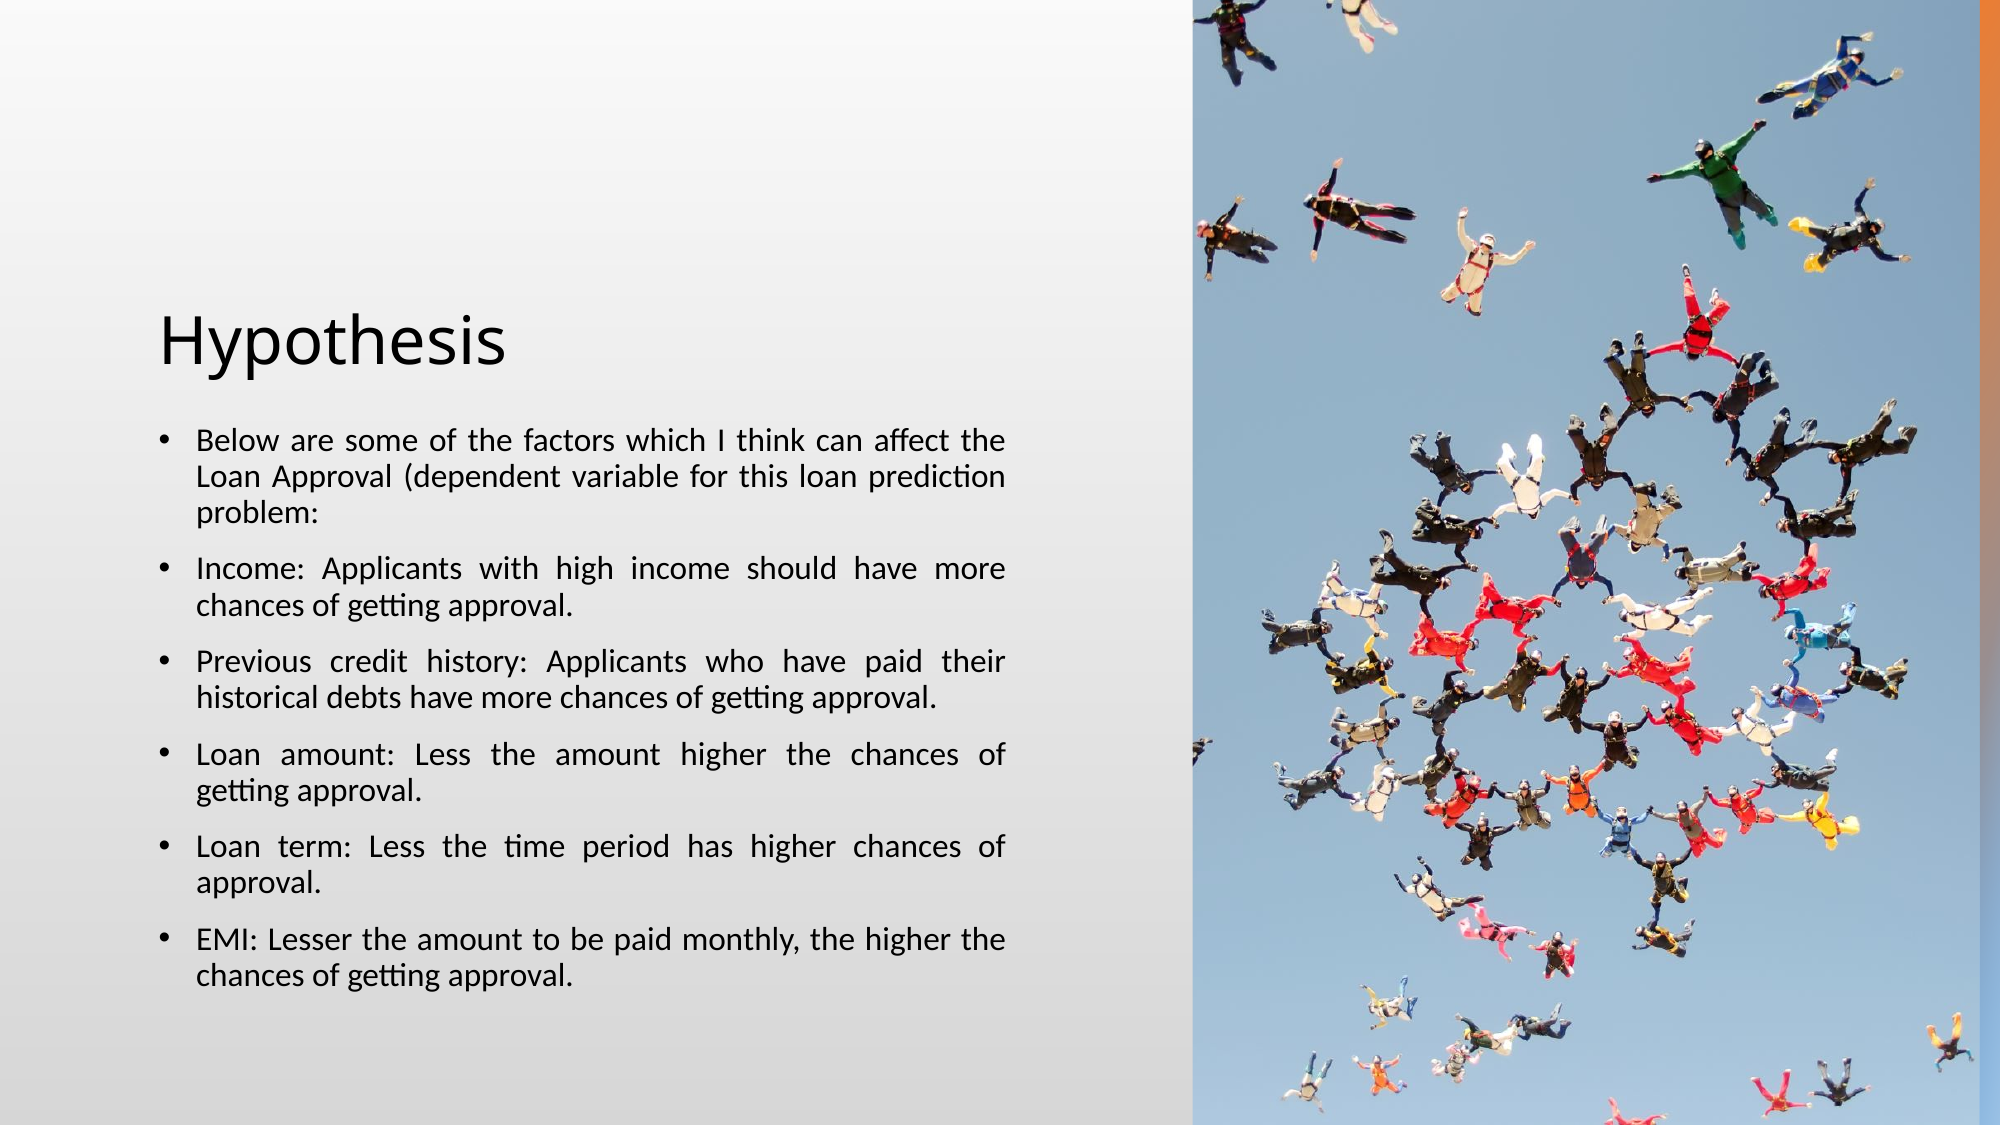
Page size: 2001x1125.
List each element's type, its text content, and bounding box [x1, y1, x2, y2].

picture [1192, 0, 1979, 1125]
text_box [1979, 0, 2000, 1125]
title Hypothesis [143, 121, 1043, 387]
list Below are some of the factors which I think can affect the Loan Approval (dependent variable for this loan prediction problem: Income: Applicants with high income should have more chances of getting approval. Previous credit history: Applicants who have paid their historical debts have more chances of getting approval. Loan amount: Less the amount higher the chances of getting approval. Loan term: Less the time period has higher chances of approval. EMI: Lesser the amount to be paid monthly, the higher the chances of getting approval. [143, 415, 1023, 1089]
